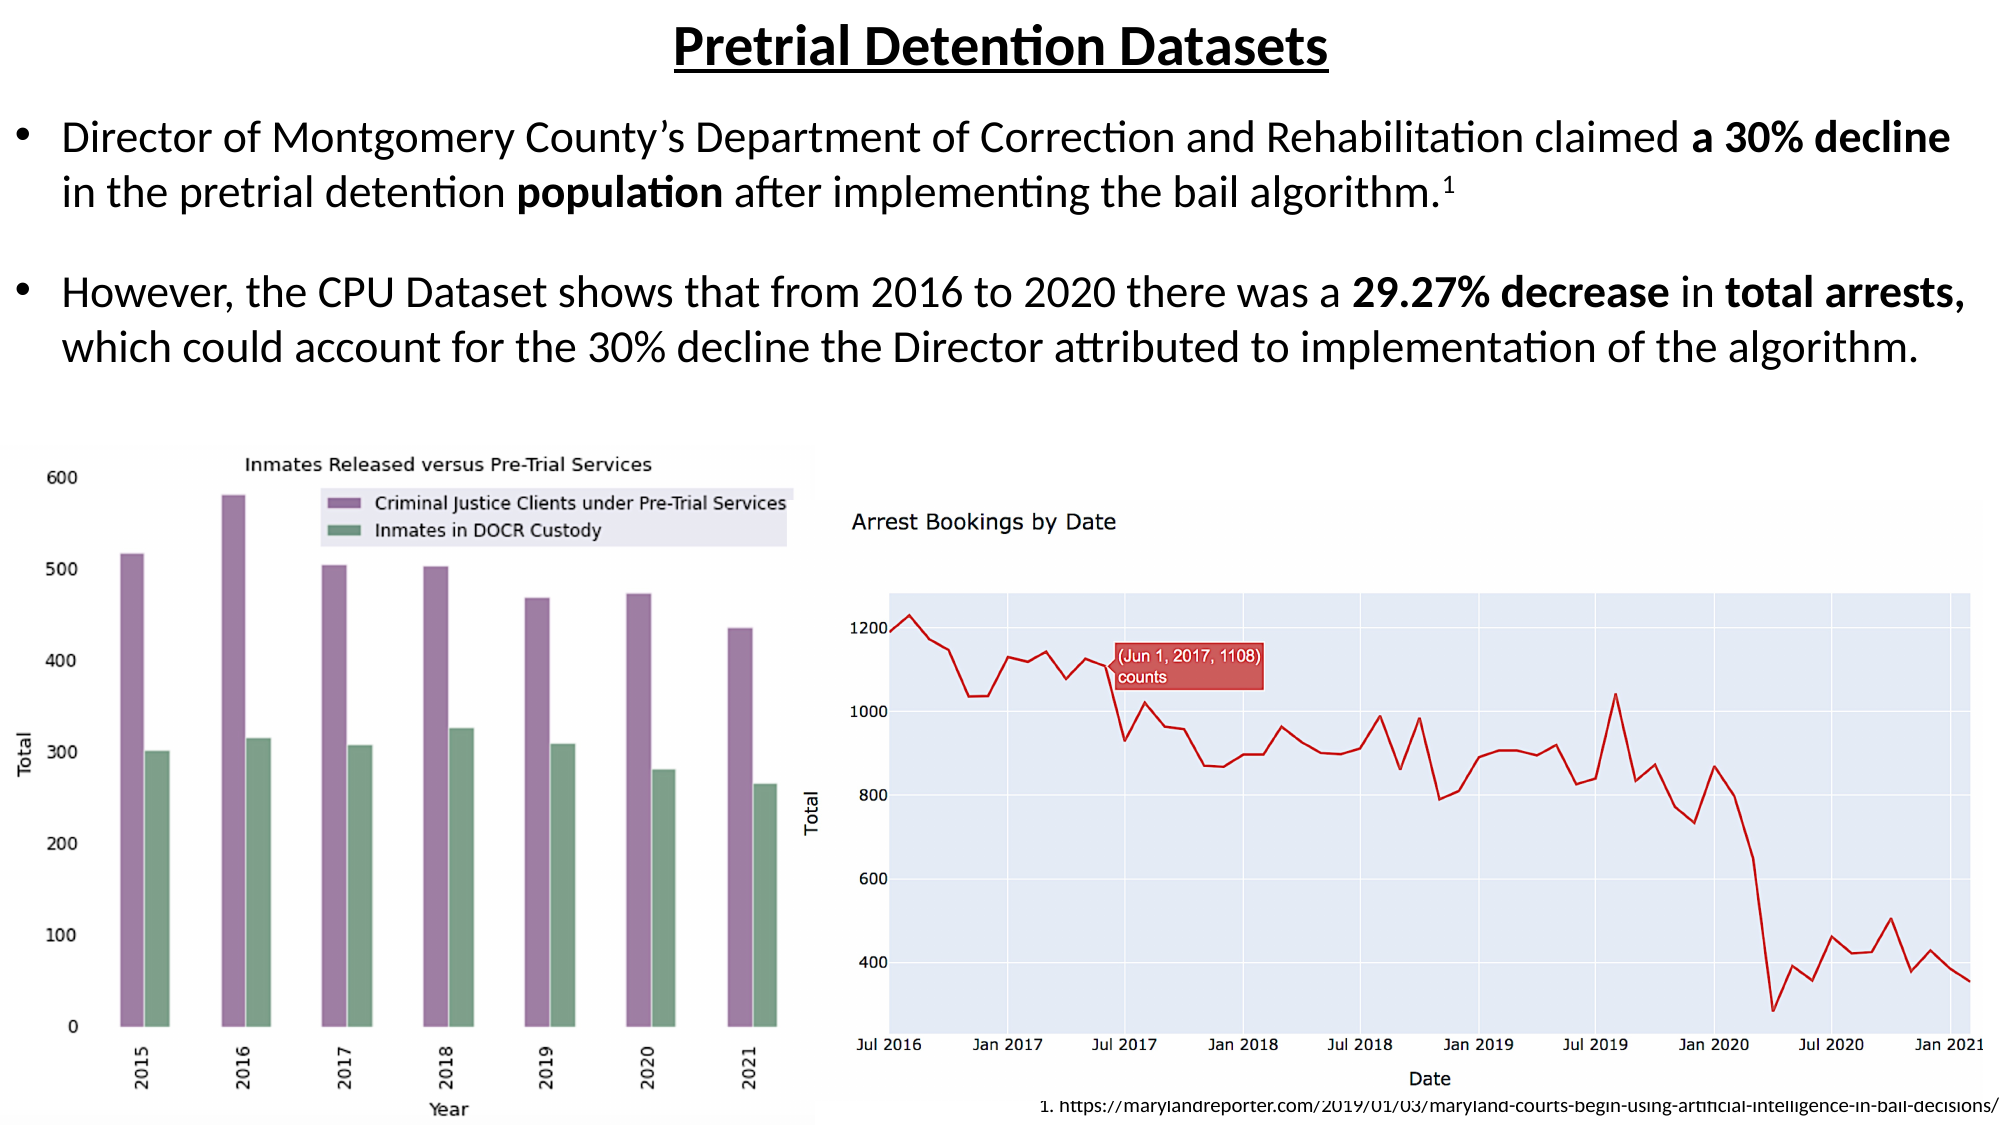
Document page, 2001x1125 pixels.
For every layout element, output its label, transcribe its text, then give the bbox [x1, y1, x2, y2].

text_box Pretrial Detention Datasets [658, 0, 1345, 79]
picture [0, 445, 1983, 1125]
text_box 1. https://marylandreporter.com/2019/01/03/maryland-courts-begin-using-artificial-intelligence-in-bail-decisions/ [1024, 1084, 2000, 1125]
text_box Director of Montgomery County’s Department of Correction and Rehabilitation claimed a 30% decline in the pretrial detention population after implementing the bail algorithm.1 However, the CPU Dataset shows that from 2016 to 2020 there was a 29.27% decrease in total arrests, which could account for the 30% decline the Director attributed to implementation of the algorithm. [0, 79, 2000, 407]
